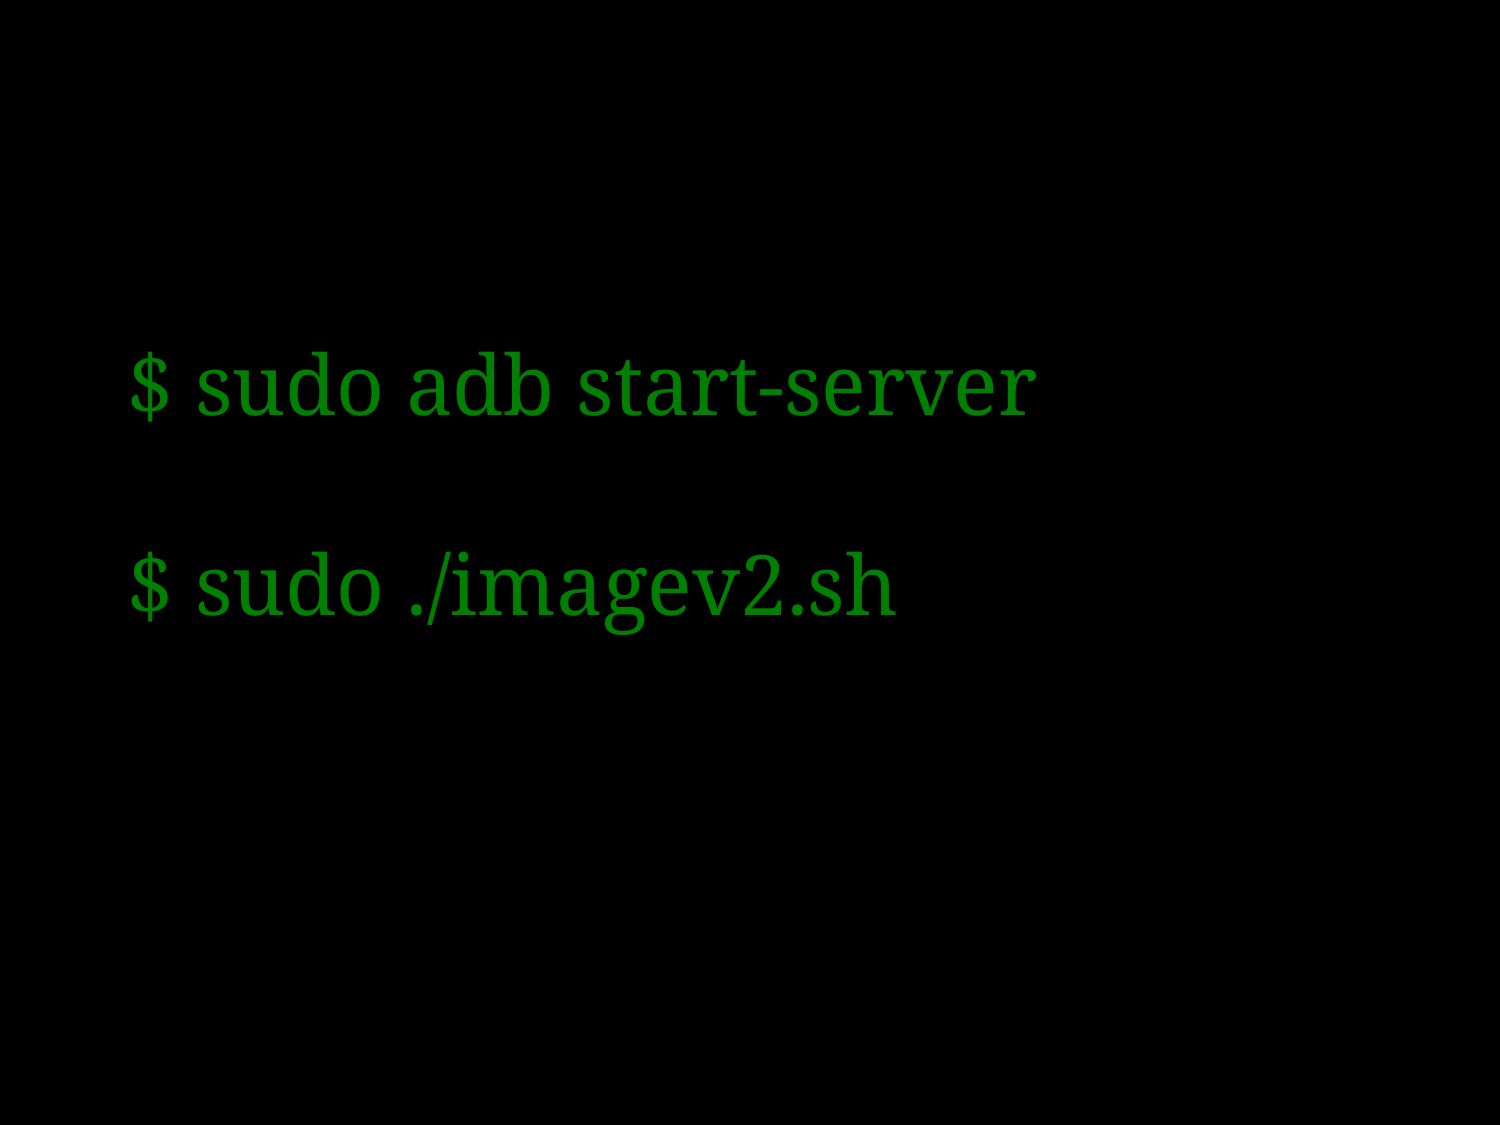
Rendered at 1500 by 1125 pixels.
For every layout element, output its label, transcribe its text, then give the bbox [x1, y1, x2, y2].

text_box $ sudo adb start-server $ sudo ./imagev2.sh [112, 324, 1413, 740]
